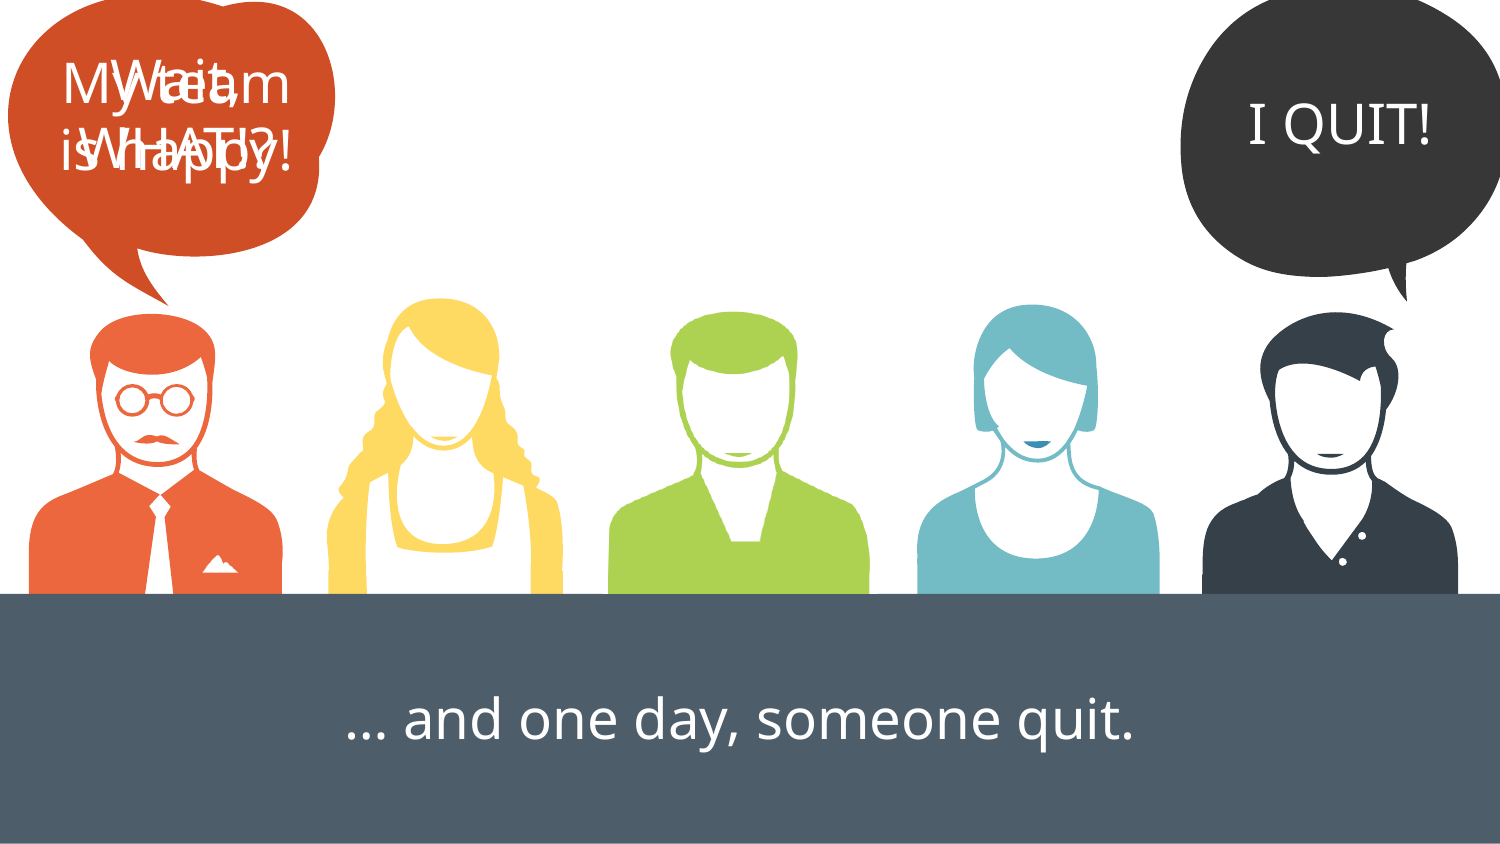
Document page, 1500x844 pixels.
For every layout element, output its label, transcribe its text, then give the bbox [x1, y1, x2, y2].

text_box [914, 302, 1161, 626]
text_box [1201, 287, 1460, 626]
text_box [5, 43, 319, 306]
text_box … and one day, someone quit. [0, 675, 1490, 758]
text_box I QUIT! [1216, 80, 1465, 163]
text_box [37, 0, 338, 174]
picture [197, 549, 241, 577]
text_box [325, 296, 566, 626]
picture [602, 307, 878, 594]
text_box [1180, 0, 1500, 286]
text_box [27, 307, 284, 626]
text_box [0, 592, 1500, 844]
text_box My team is happy! [32, 39, 321, 190]
